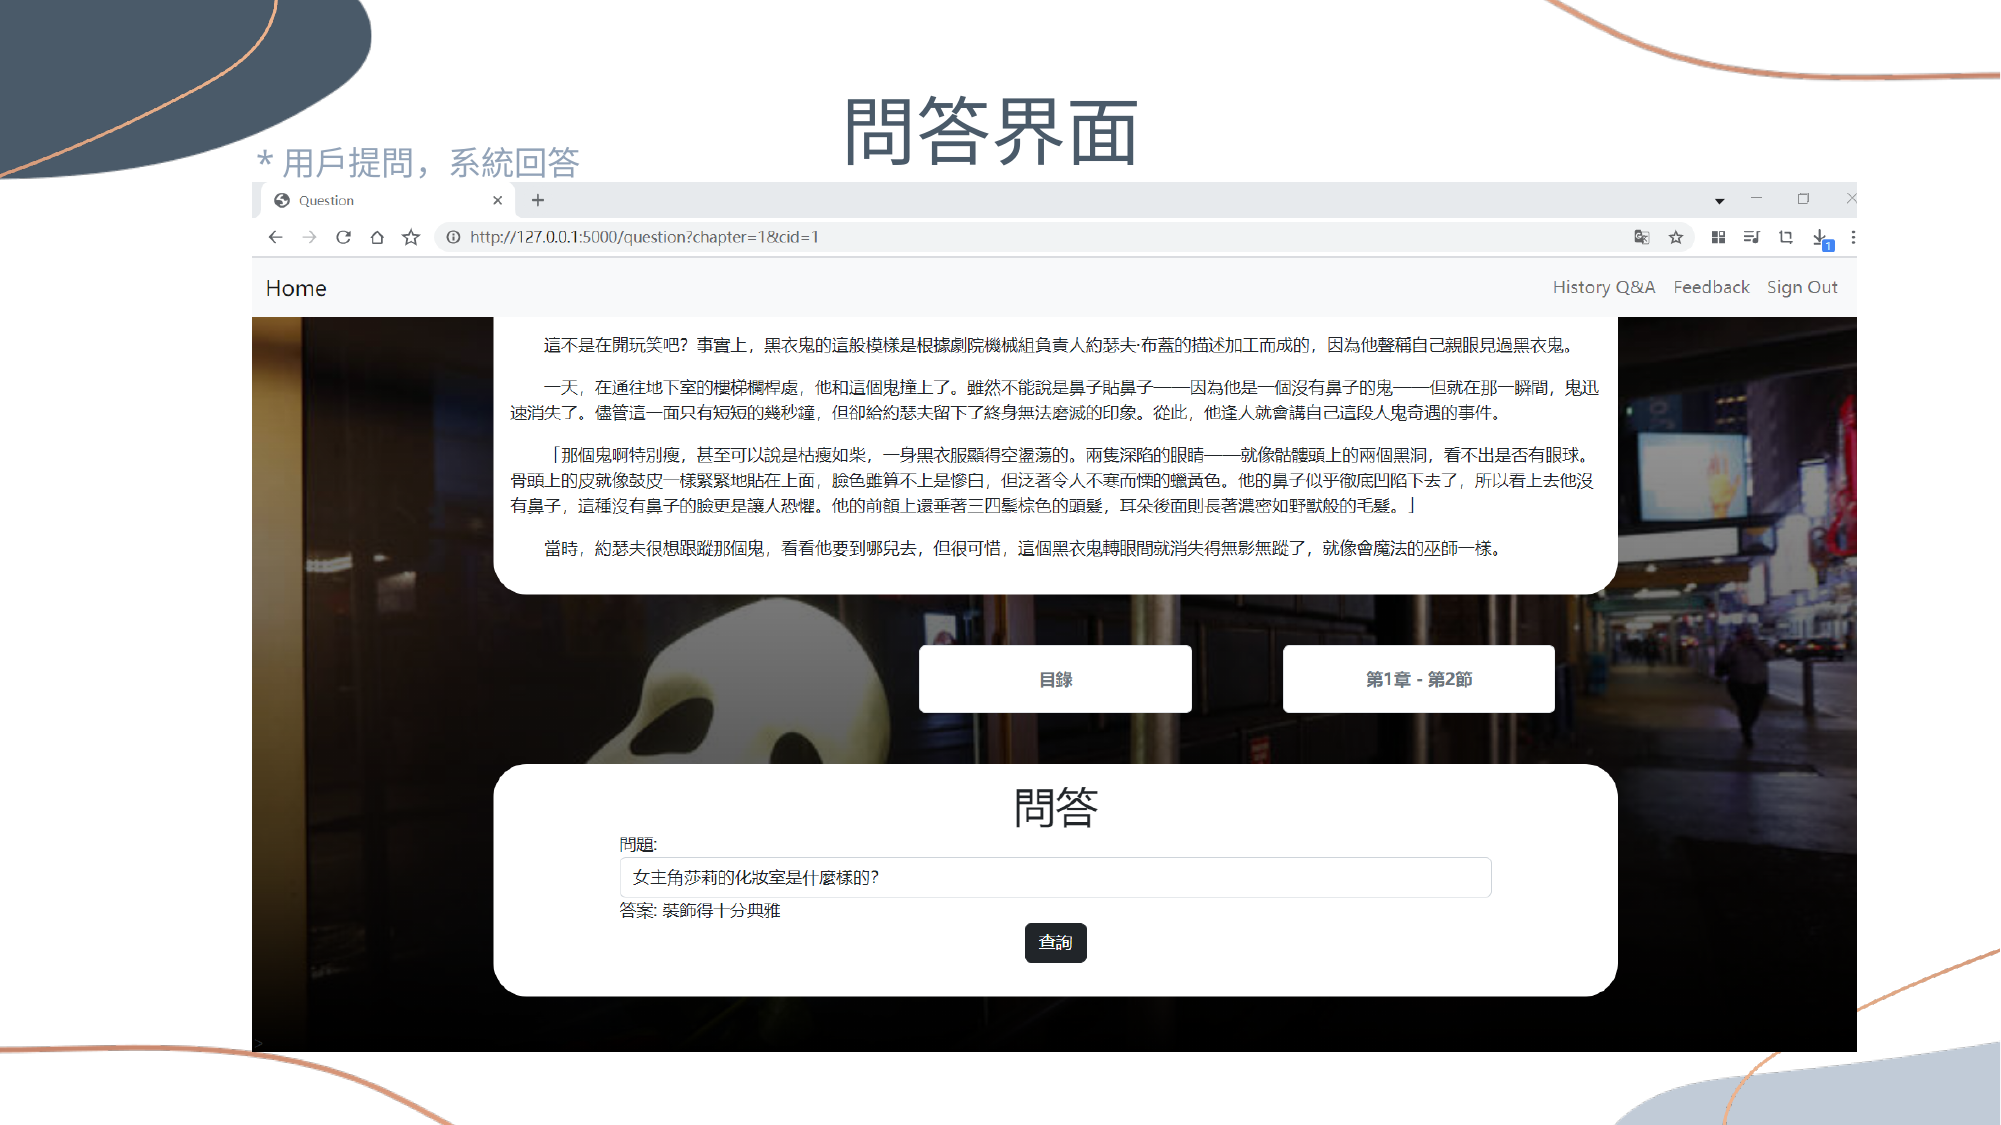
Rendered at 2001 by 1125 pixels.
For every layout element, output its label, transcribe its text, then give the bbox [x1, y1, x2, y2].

text_box 問答界面 [826, 76, 1174, 181]
text_box *用戶提問，系統回答 [241, 114, 917, 190]
picture [1522, 0, 2001, 107]
picture [0, 0, 2001, 1125]
